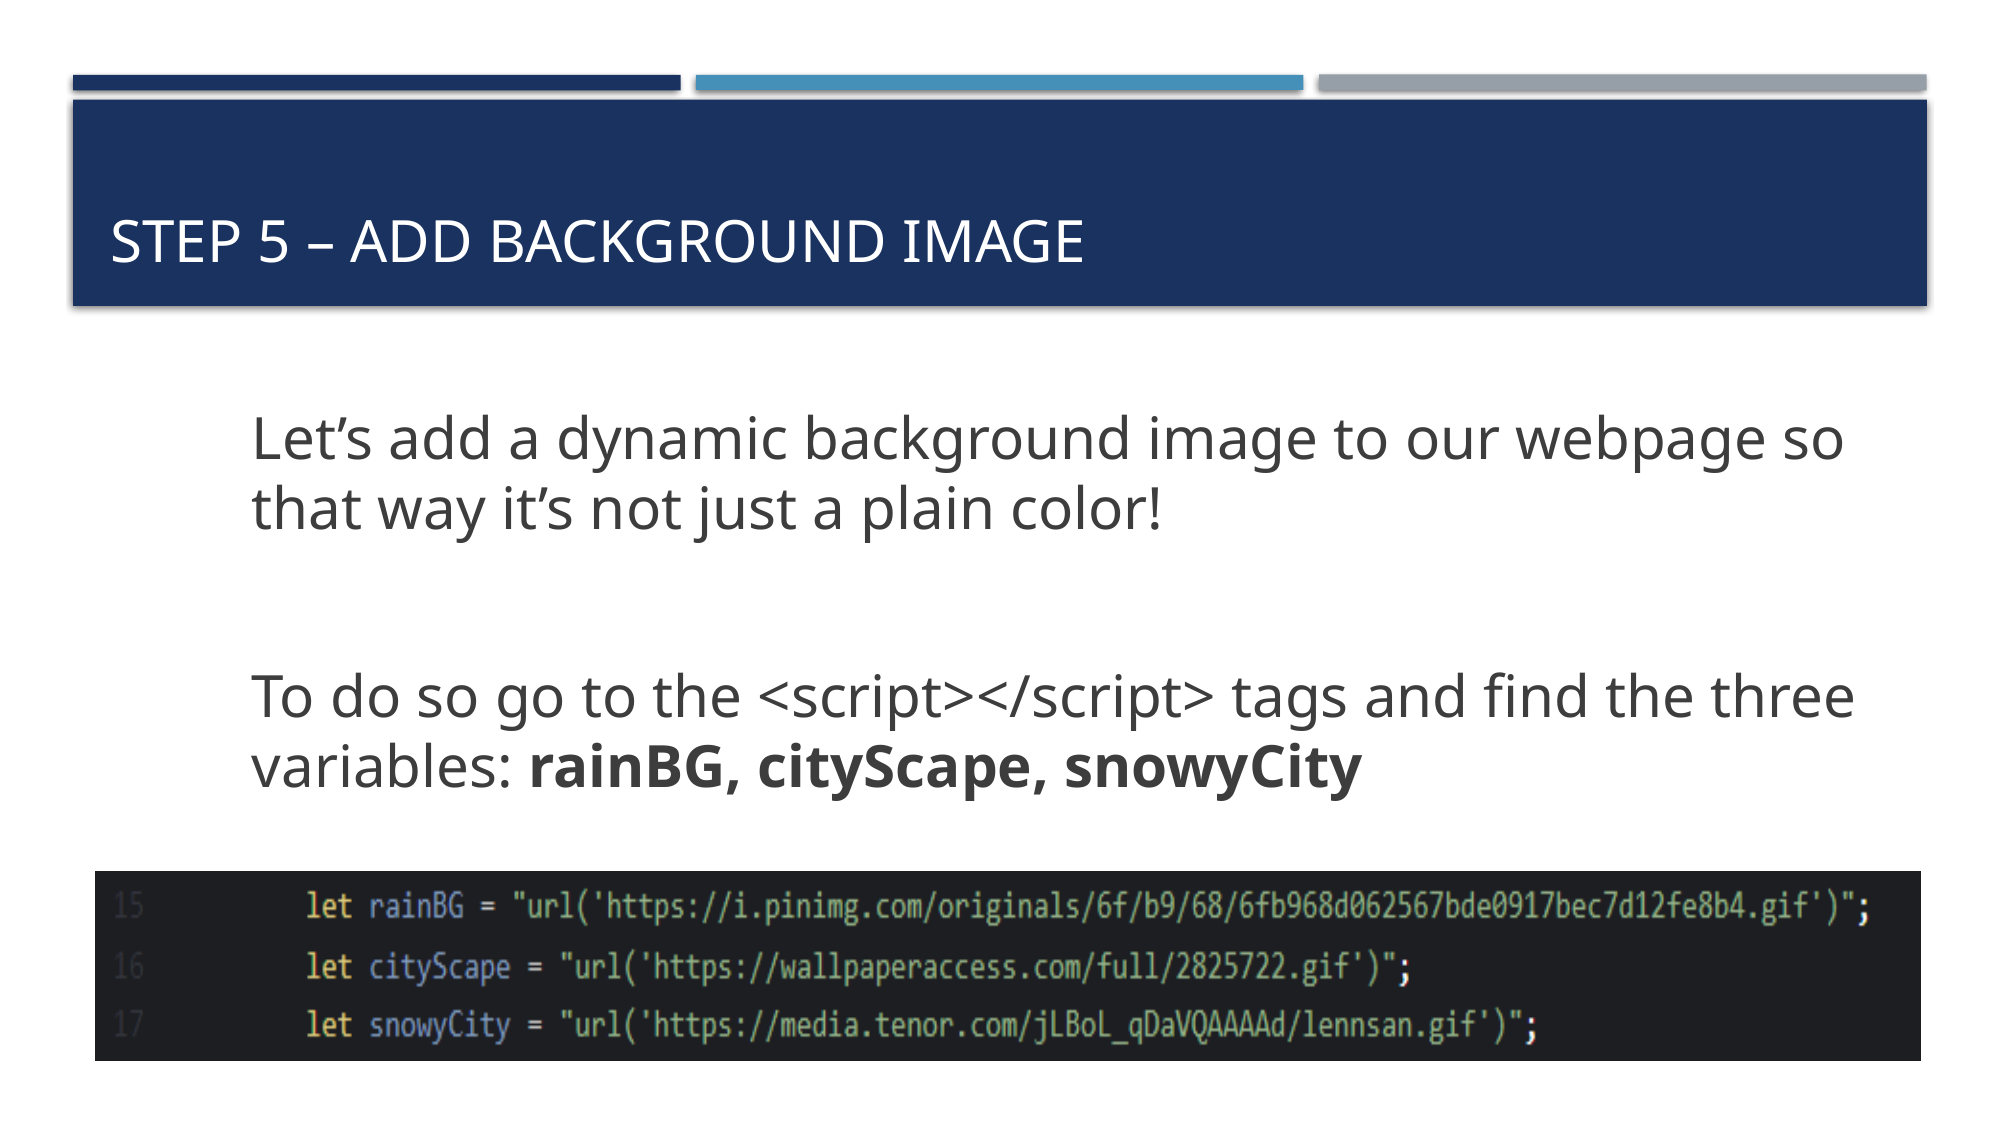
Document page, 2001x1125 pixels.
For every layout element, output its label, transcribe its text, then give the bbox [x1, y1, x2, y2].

title Step 5 – add background image [95, 119, 1905, 282]
text_box Let’s add a dynamic background image to our webpage so that way it’s not just a plain color! To do so go to the <script></script> tags and find the three variables: rainBG, cityScape, snowyCity [236, 302, 1905, 870]
picture [95, 871, 1921, 1061]
